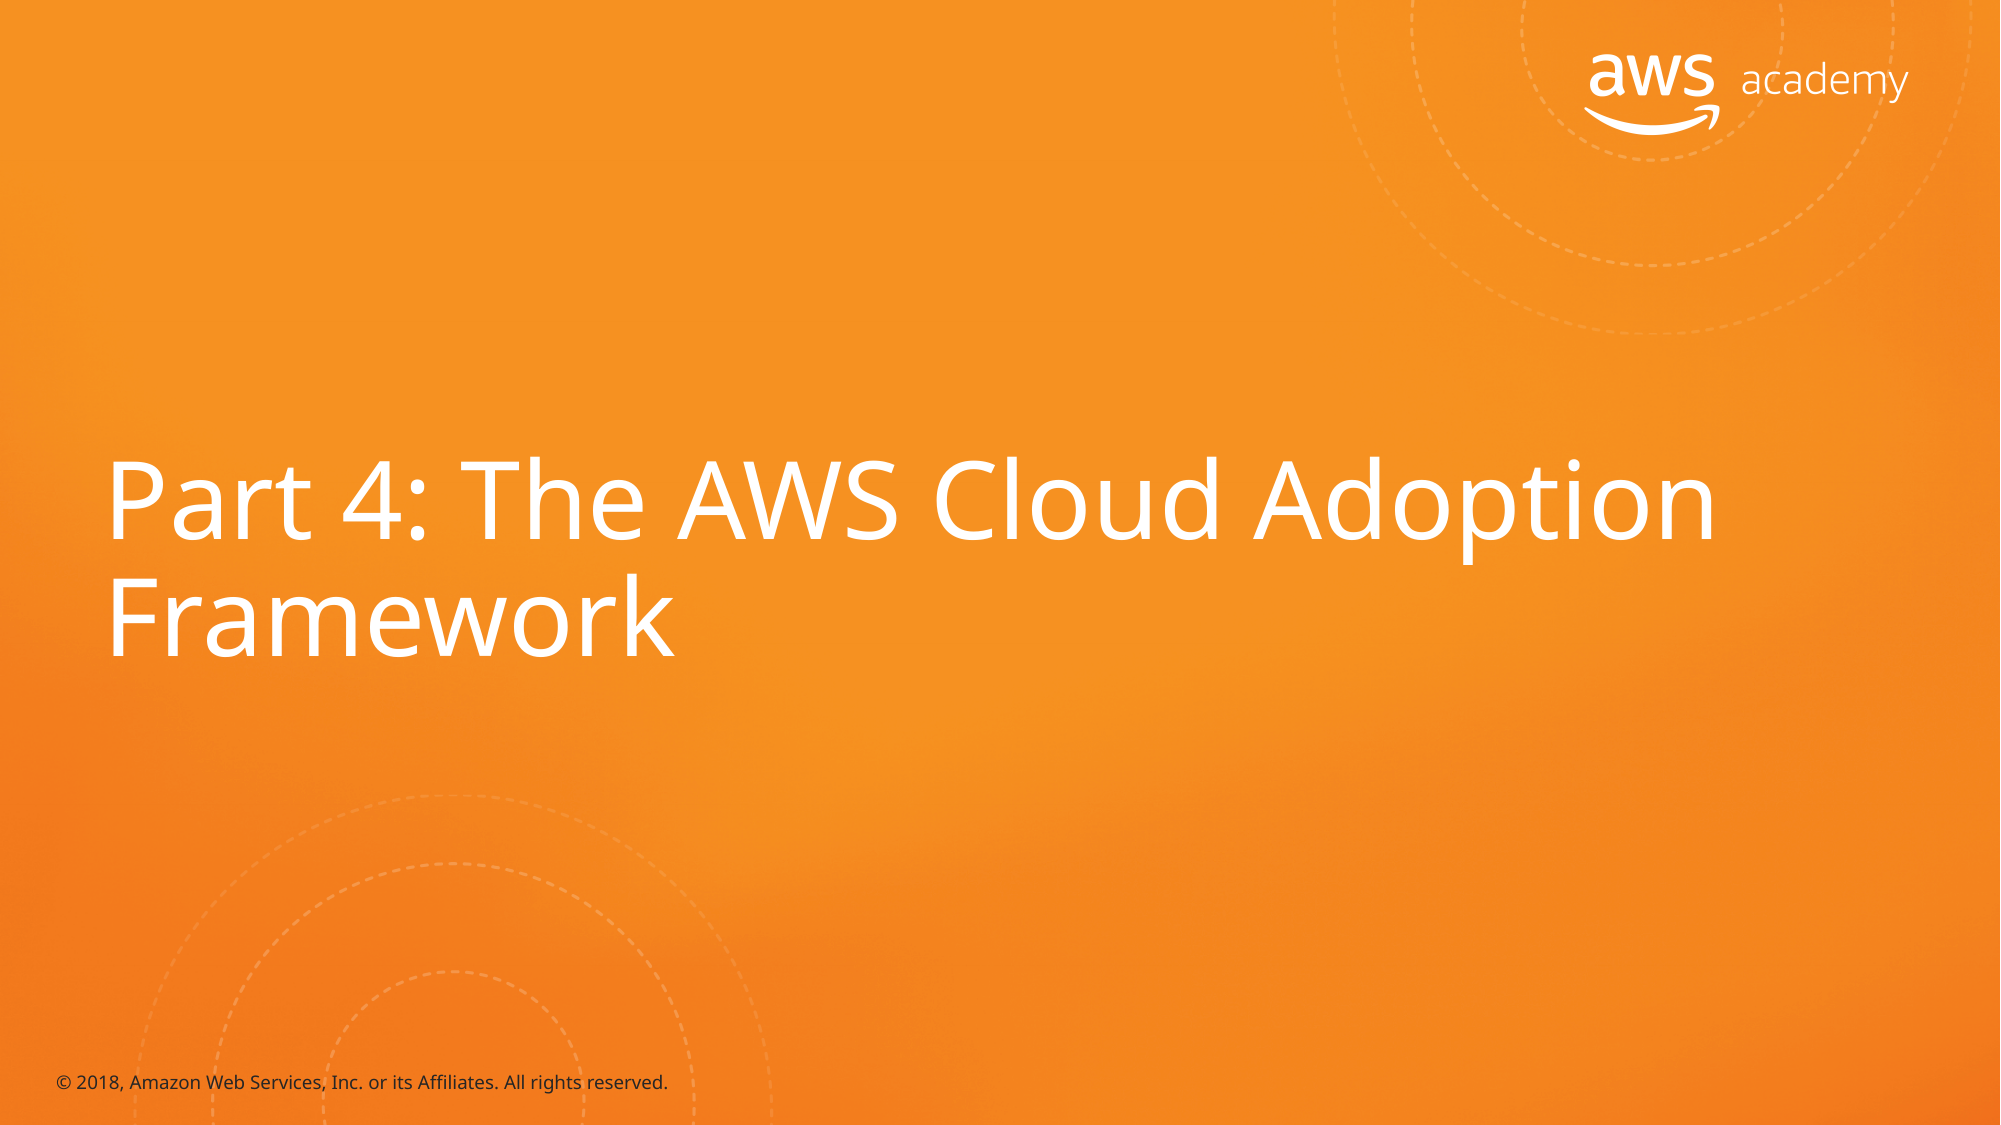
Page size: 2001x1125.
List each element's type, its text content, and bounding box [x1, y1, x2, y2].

title Part 4: The AWS Cloud Adoption Framework [88, 499, 1909, 628]
picture [0, 0, 2000, 1125]
